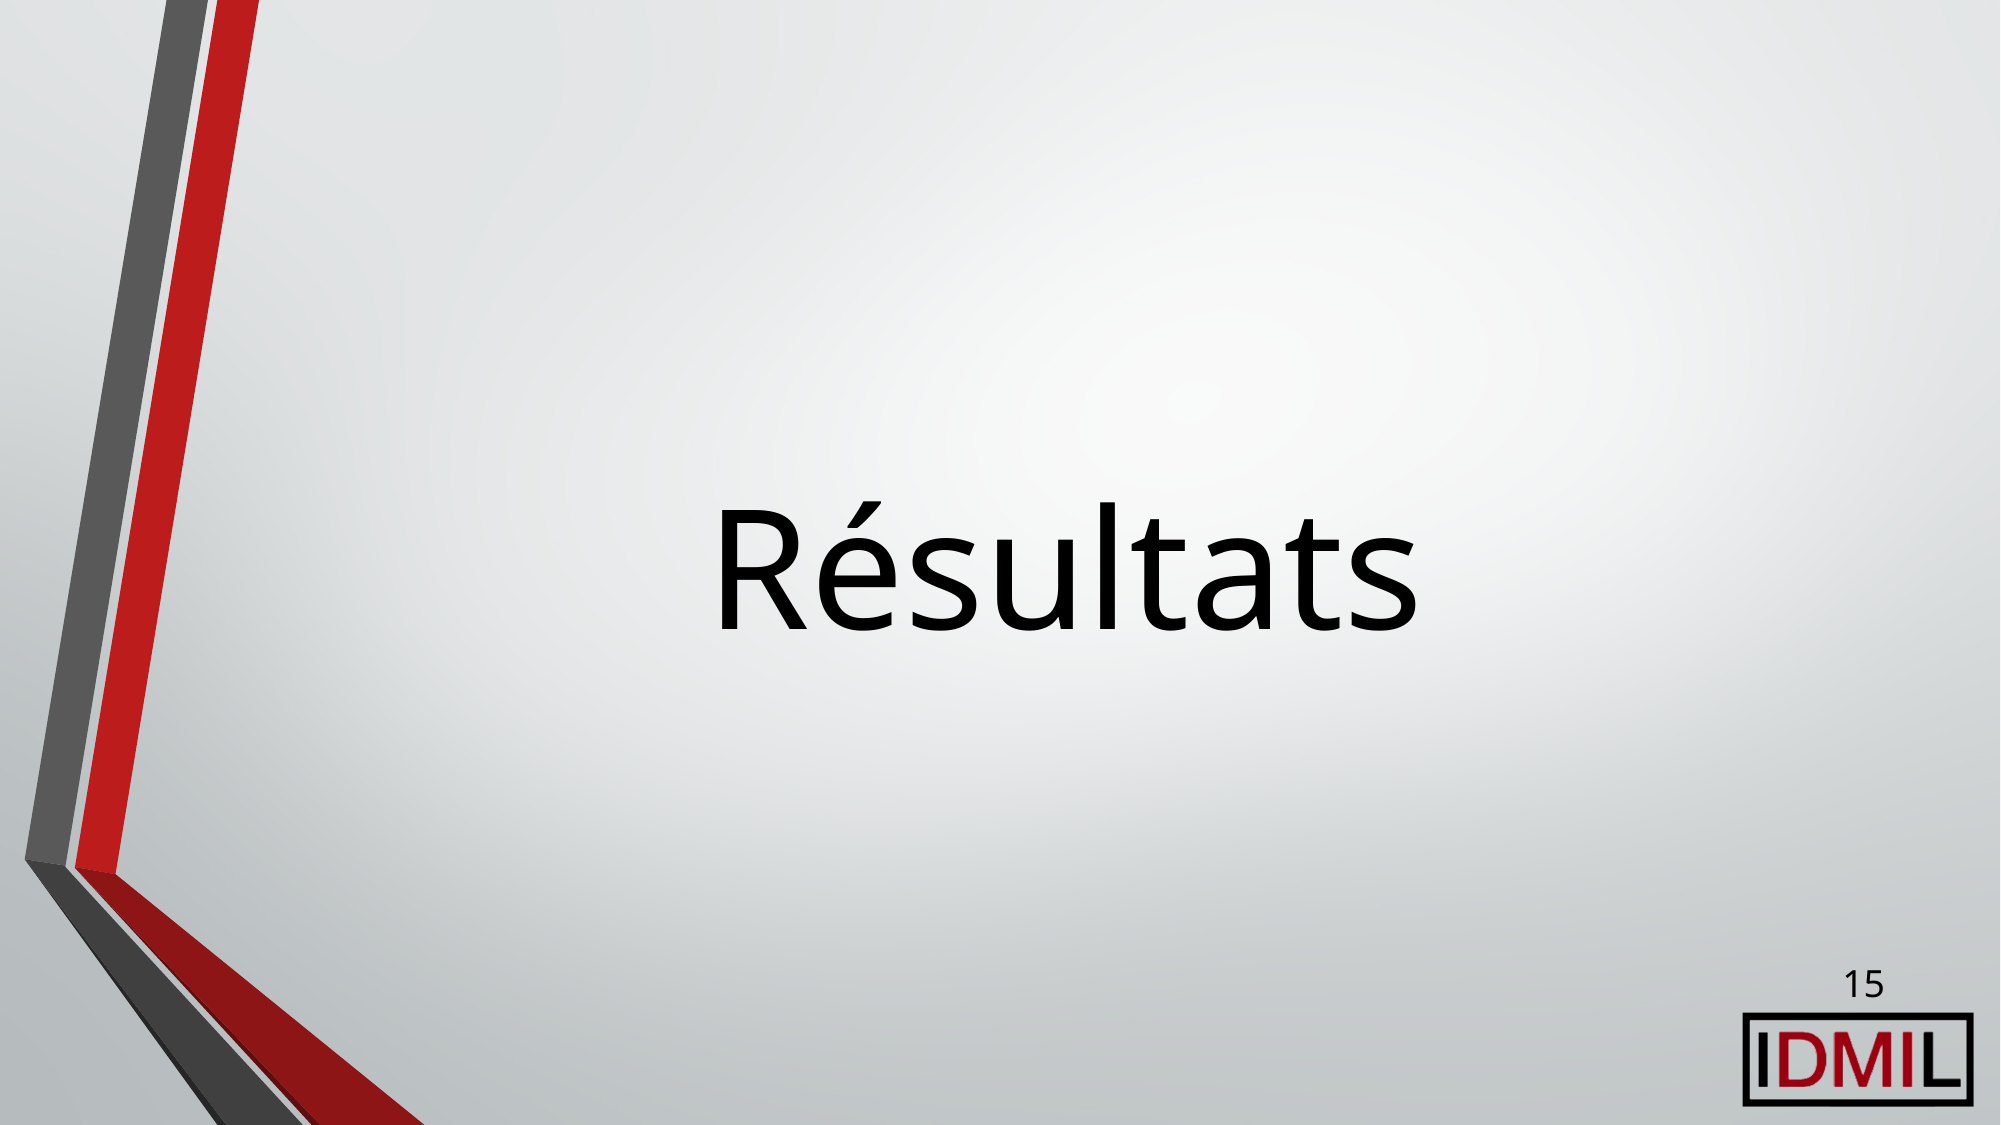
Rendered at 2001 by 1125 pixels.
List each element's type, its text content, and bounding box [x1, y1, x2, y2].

picture [1741, 1012, 1974, 1107]
title Résultats [243, 418, 1887, 707]
text_box 15 [1827, 957, 1914, 1012]
